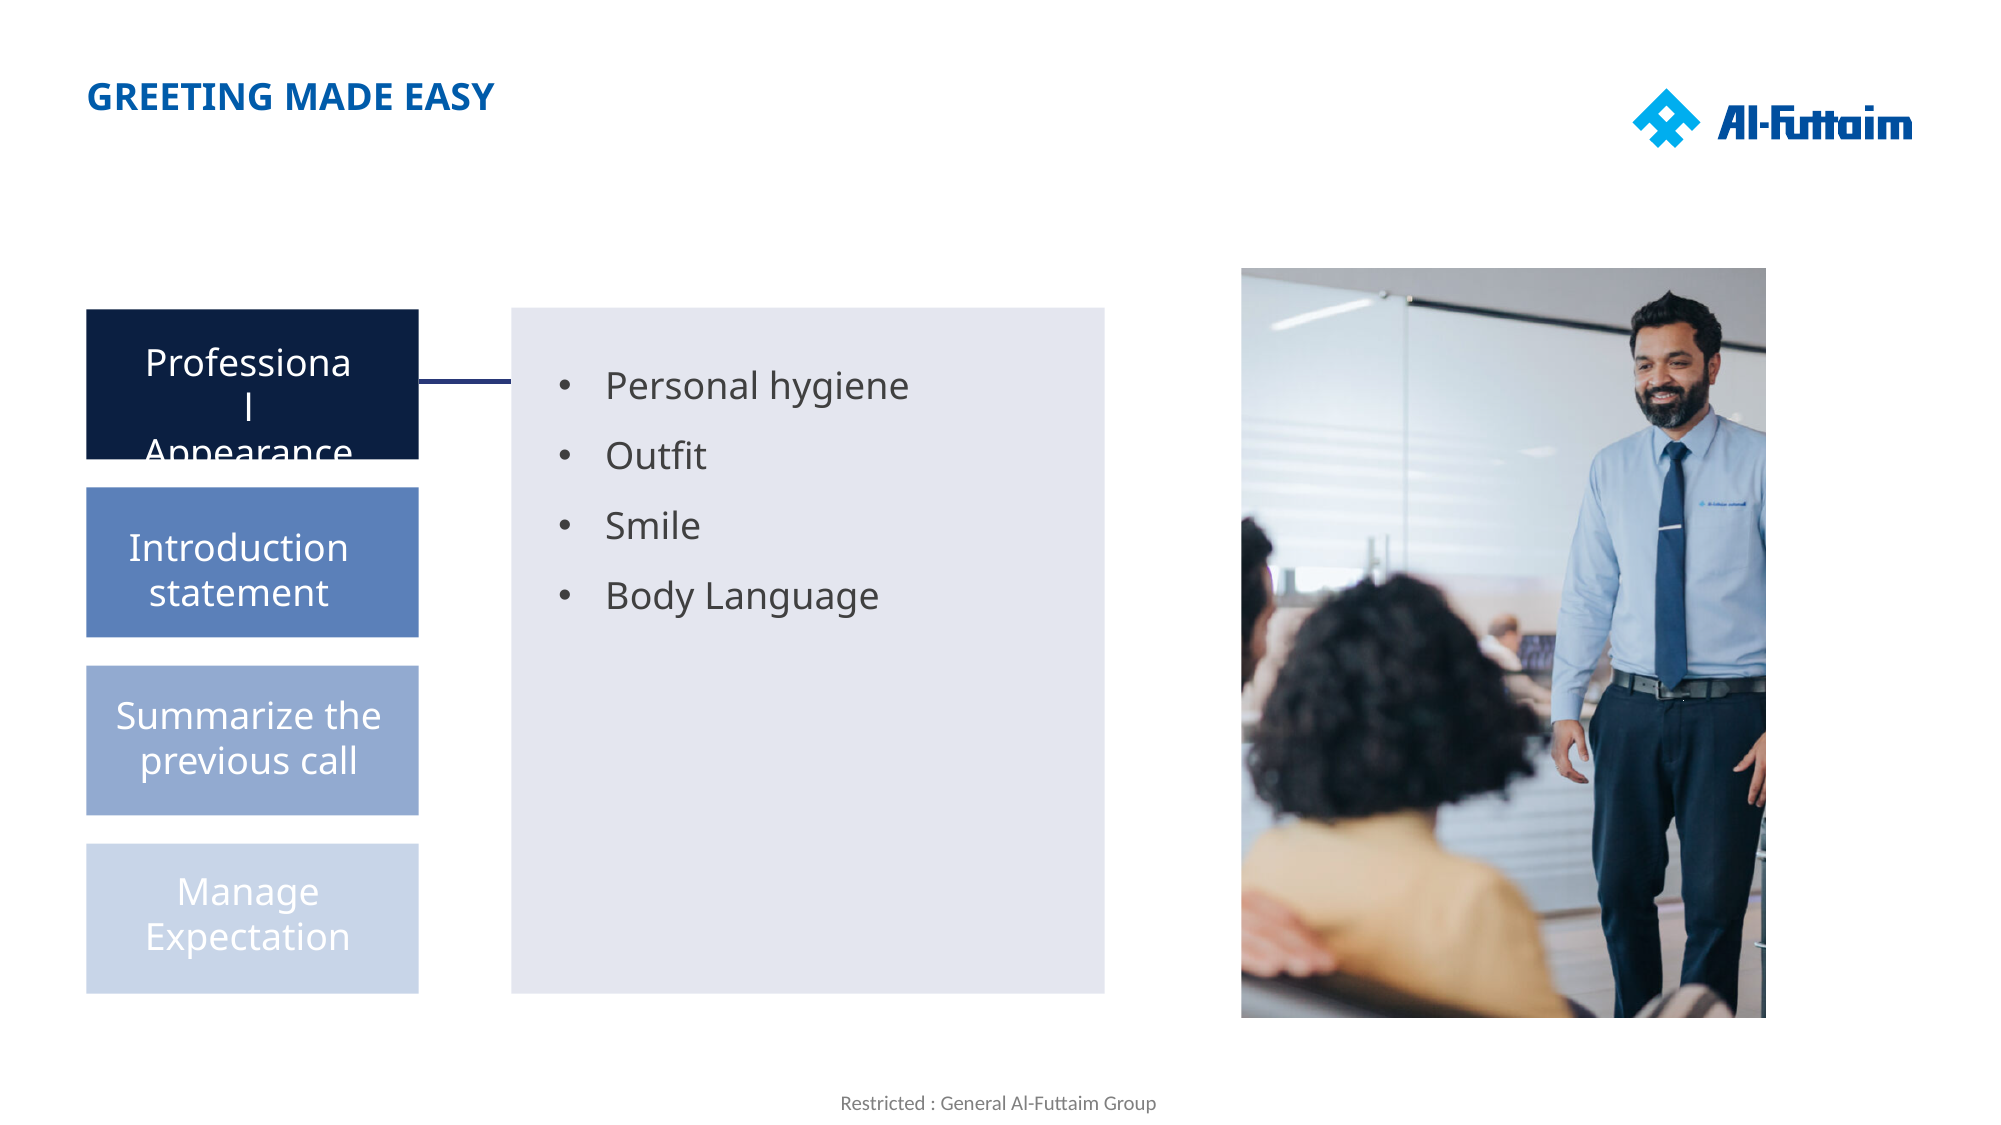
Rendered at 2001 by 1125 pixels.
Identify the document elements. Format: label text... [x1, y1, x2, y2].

text_box Introduction statement [121, 524, 357, 615]
text_box Manage Expectation [113, 867, 383, 958]
text_box GREETING MADE EASY [86, 73, 1873, 119]
picture [1240, 267, 1767, 1019]
text_box [85, 308, 420, 461]
text_box Summarize the previous call [107, 691, 391, 783]
text_box Personal hygiene Outfit Smile Body Language [558, 361, 1058, 617]
text_box [85, 842, 420, 995]
text_box [85, 664, 420, 817]
text_box Professional Appearance [140, 338, 357, 474]
text_box [510, 306, 1106, 995]
text_box [85, 486, 420, 639]
